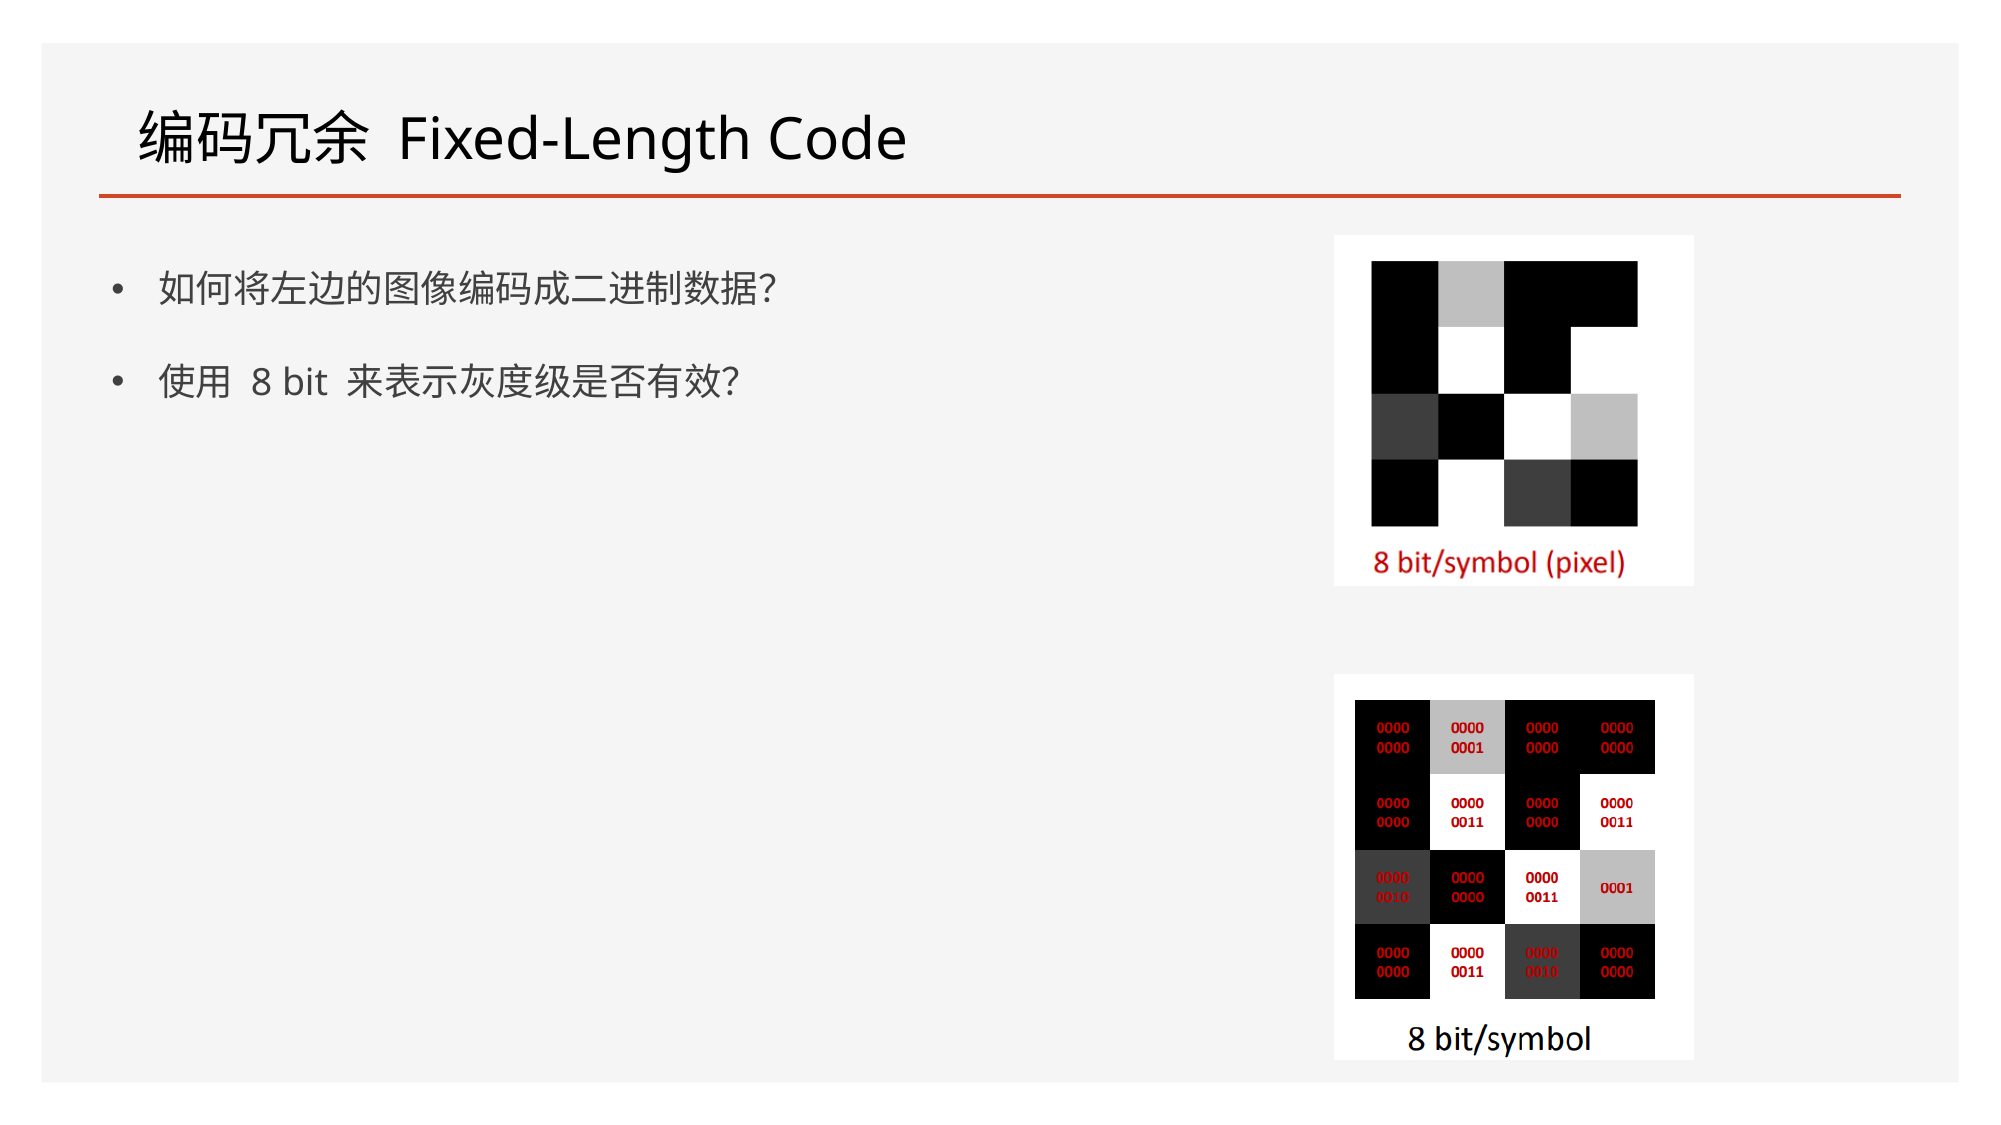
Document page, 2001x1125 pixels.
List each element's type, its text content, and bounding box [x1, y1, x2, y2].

picture [1334, 674, 1694, 1060]
title 编码冗余 Fixed-Length Code [85, 73, 1214, 179]
picture [1334, 235, 1694, 586]
list 如何将左边的图像编码成二进制数据？ 使用 8 bit 来表示灰度级是否有效？ [96, 235, 971, 1052]
